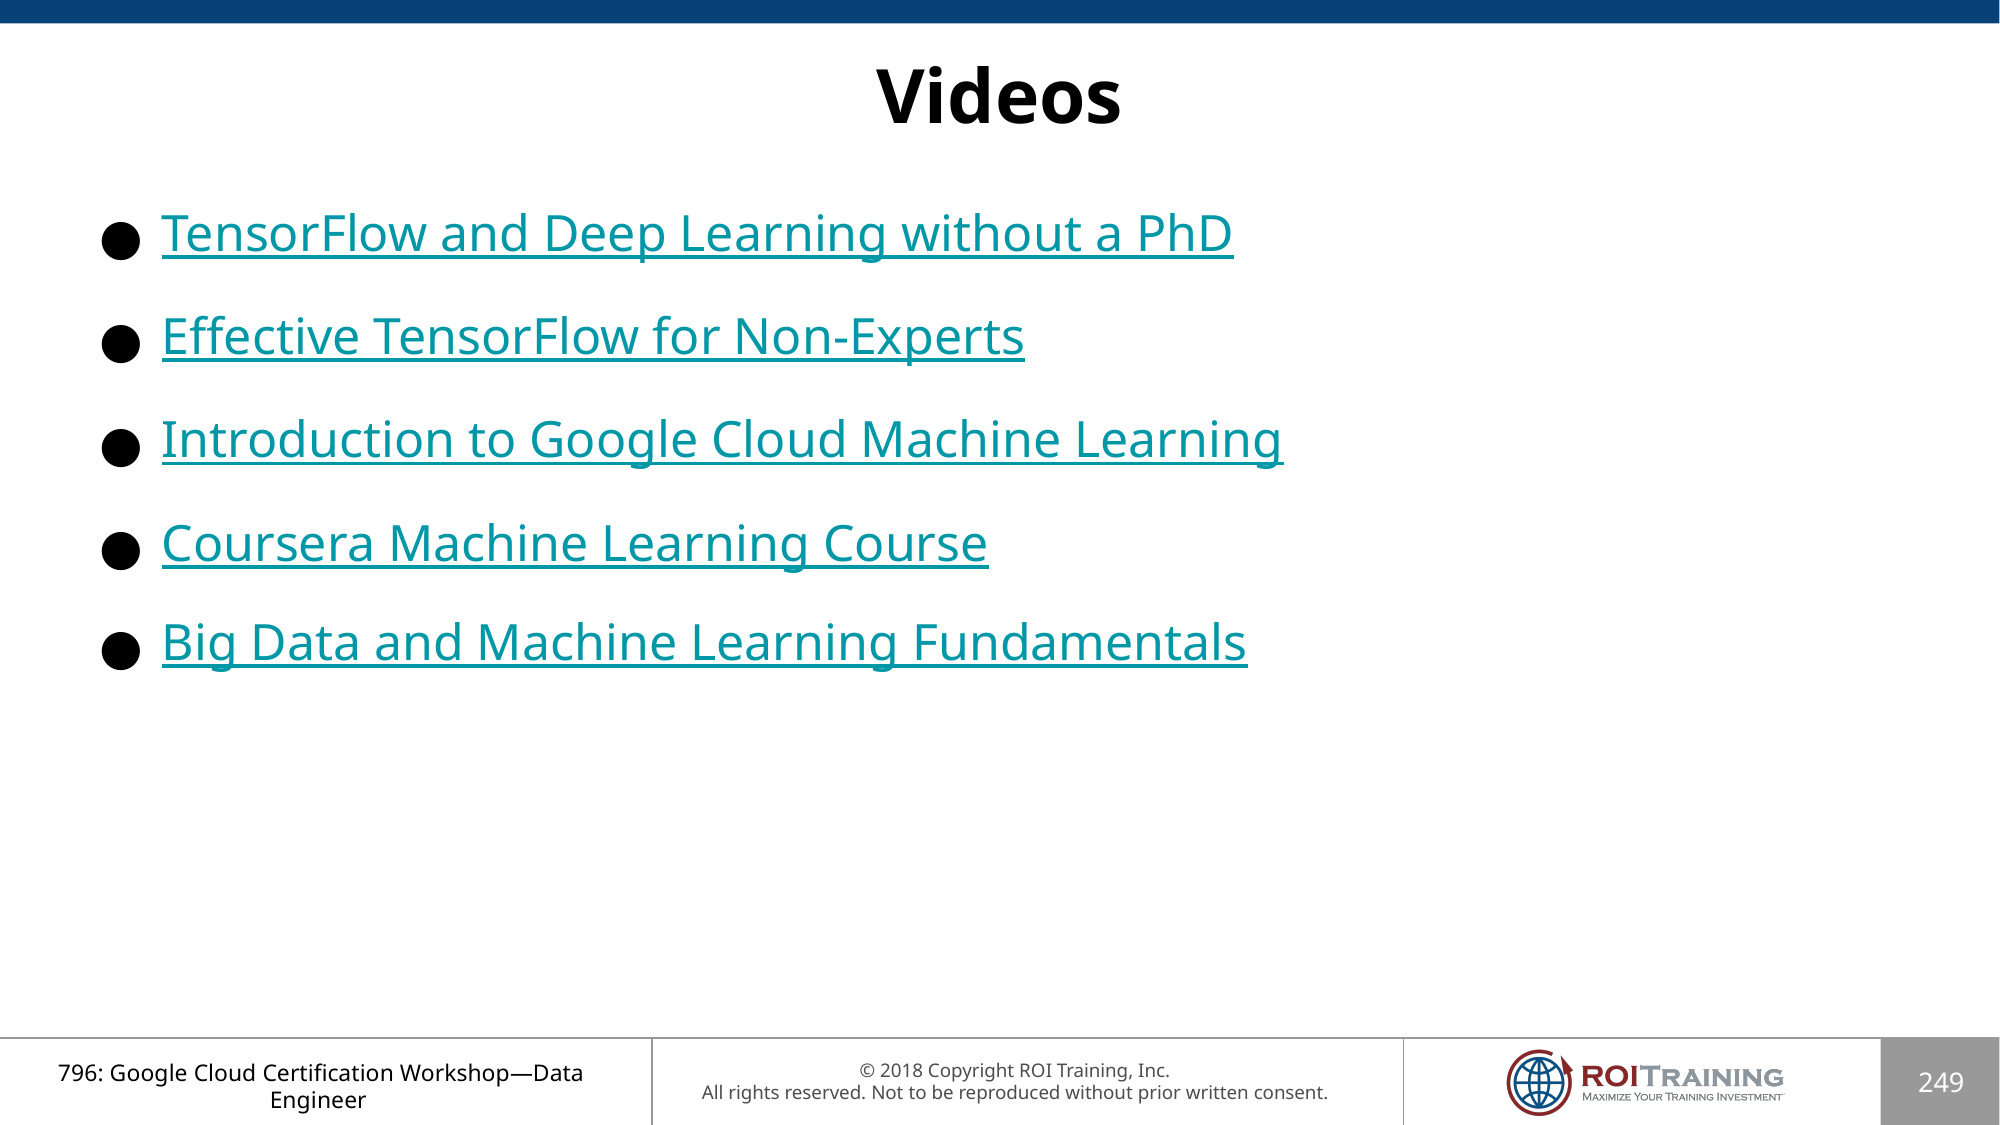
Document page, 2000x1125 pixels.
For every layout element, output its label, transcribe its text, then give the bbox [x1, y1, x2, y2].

list TensorFlow and Deep Learning without a PhD Effective TensorFlow for Non-Experts Introduction to Google Cloud Machine Learning Coursera Machine Learning Course Big Data and Machine Learning Fundamentals [66, 170, 1930, 1032]
title Videos [68, 30, 1932, 156]
picture [1498, 1048, 1789, 1117]
